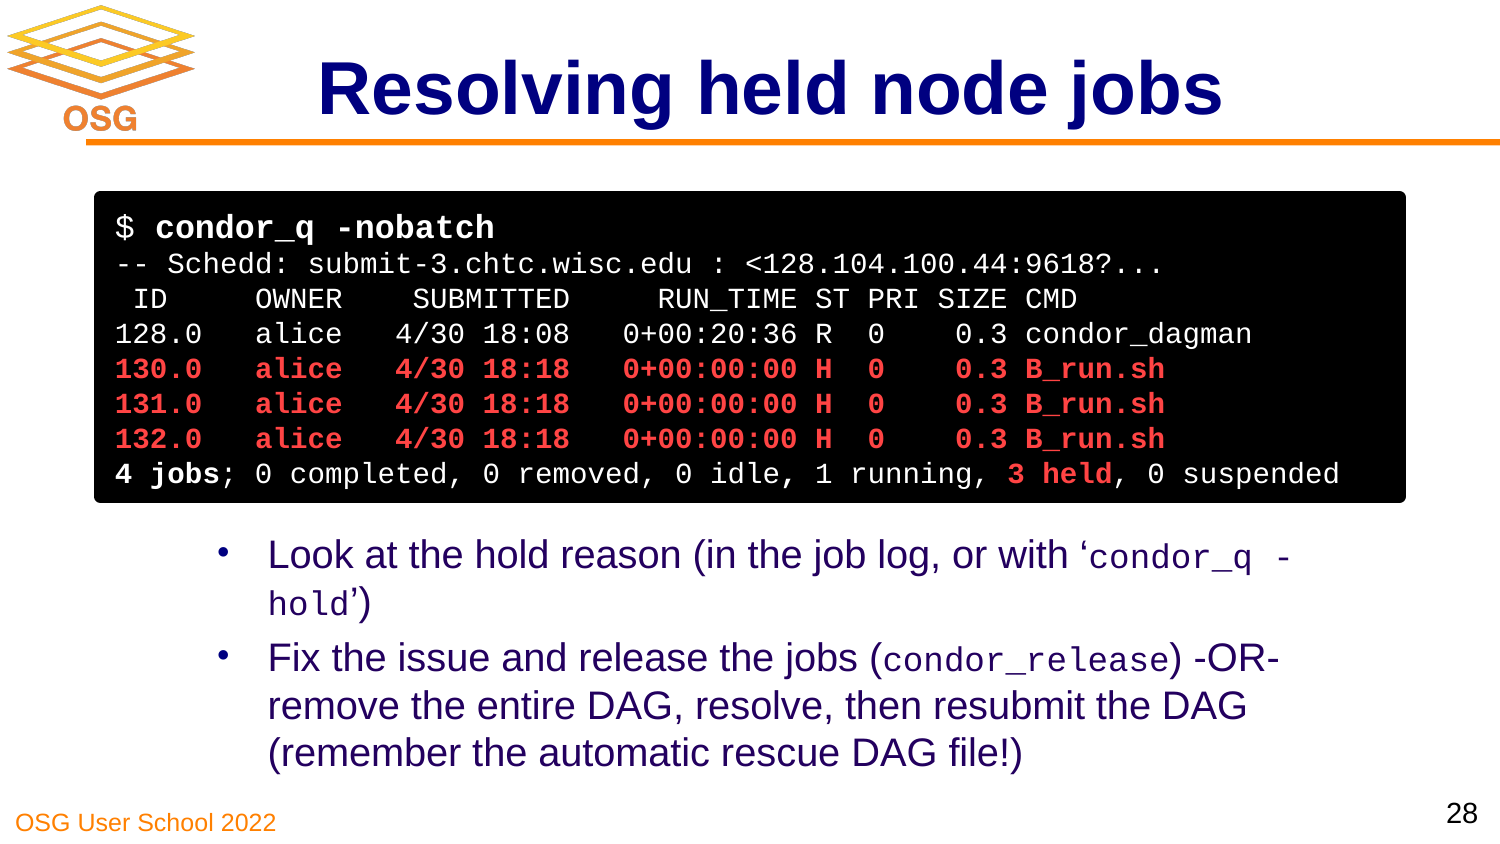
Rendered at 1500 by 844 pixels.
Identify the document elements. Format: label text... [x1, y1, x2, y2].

slide_number 28 [1431, 787, 1500, 844]
picture [7, 5, 195, 131]
title Resolving held node jobs [201, 14, 1342, 155]
text_box $ condor_q -nobatch -- Schedd: submit-3.chtc.wisc.edu : <128.104.100.44:9618?... ID OWNER SUBMITTED RUN_TIME ST PRI SIZE CMD 128.0 alice 4/30 18:08 0+00:20:36 R 0 0.3 condor_dagman 130.0 alice 4/30 18:18 0+00:00:00 H 0 0.3 B_run.sh 131.0 alice 4/30 18:18 0+00:00:00 H 0 0.3 B_run.sh 132.0 alice 4/30 18:18 0+00:00:00 H 0 0.3 B_run.sh 4 jobs; 0 completed, 0 removed, 0 idle, 1 running, 3 held, 0 suspended [100, 197, 1400, 497]
list Look at the hold reason (in the job log, or with ‘condor_q -hold’) Fix the issue and release the jobs (condor_release) -OR- remove the entire DAG, resolve, then resubmit the DAG (remember the automatic rescue DAG file!) [201, 520, 1313, 784]
